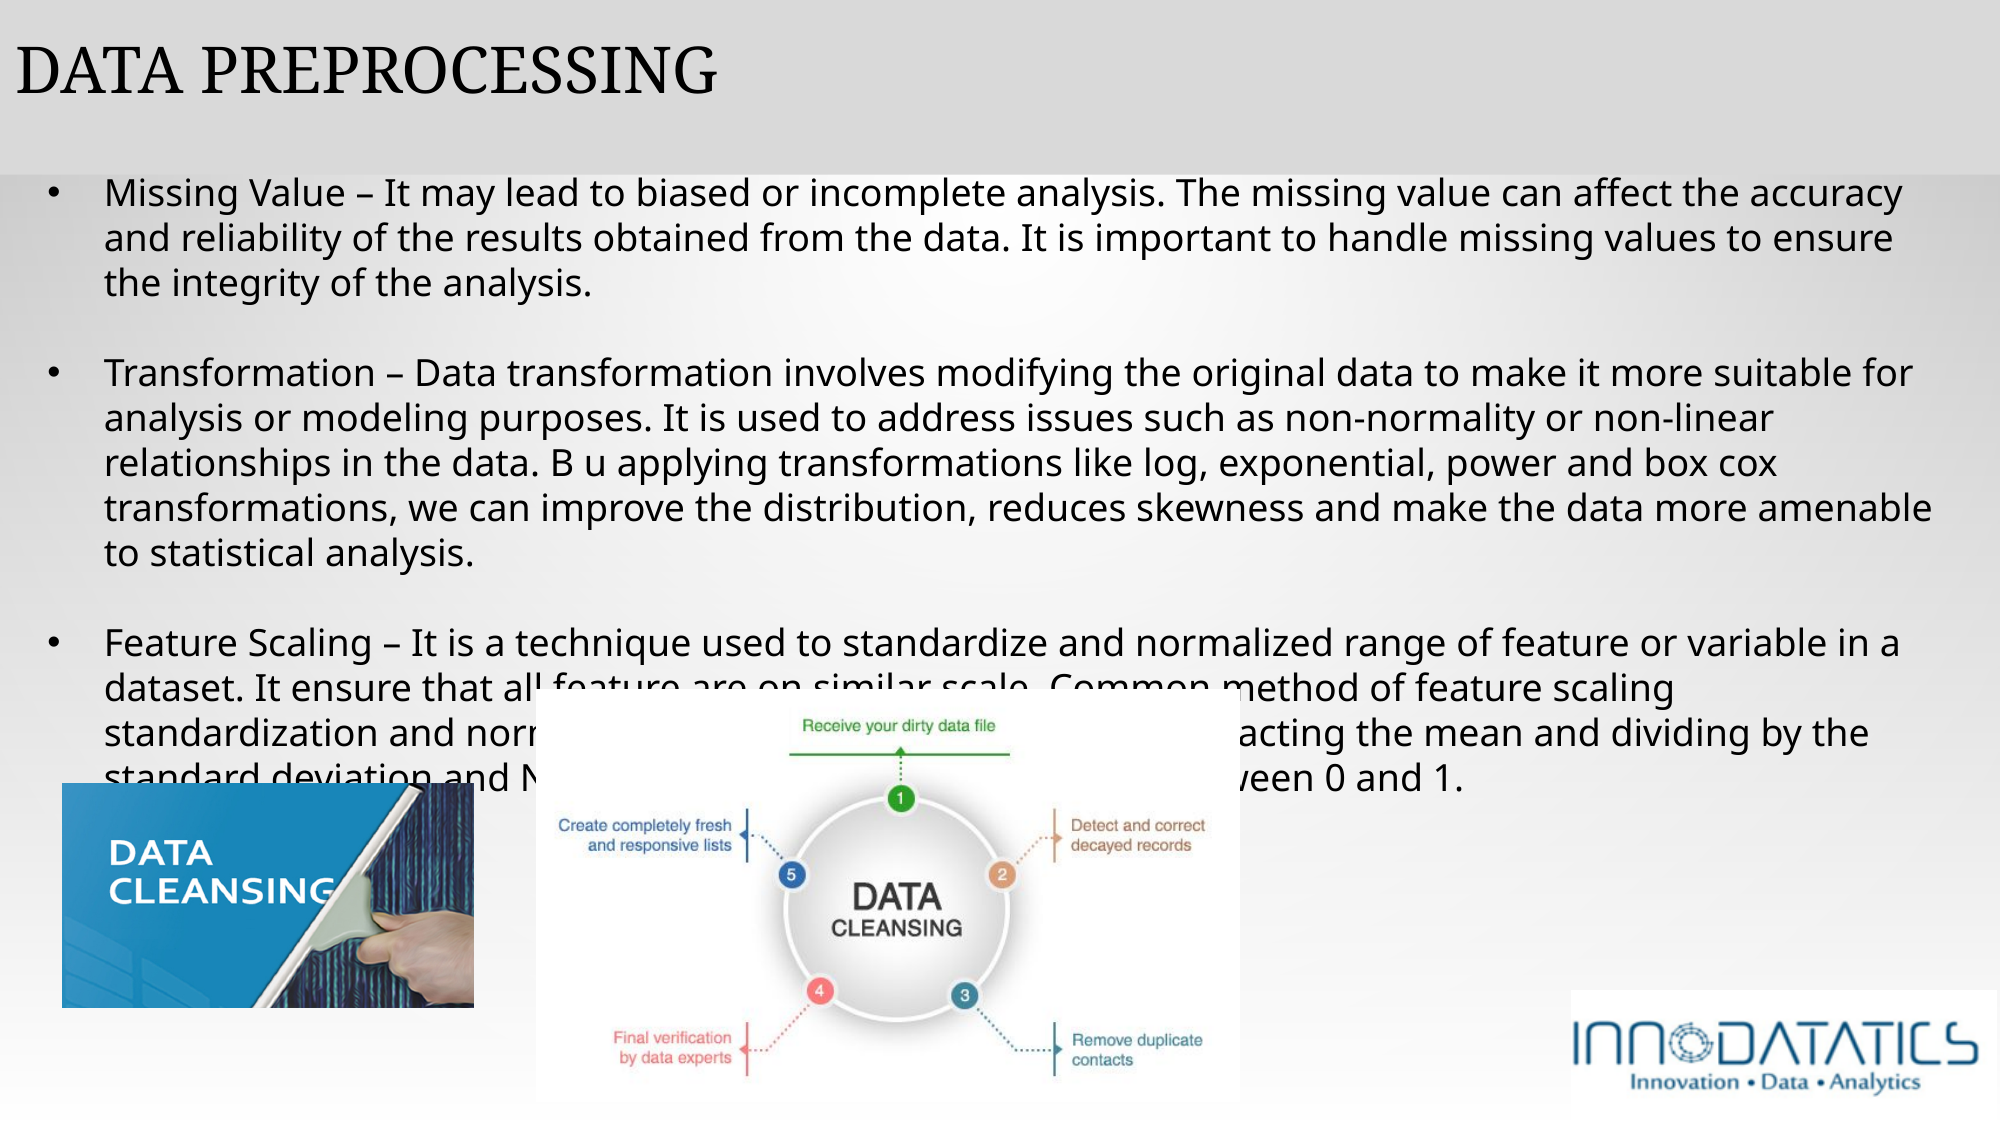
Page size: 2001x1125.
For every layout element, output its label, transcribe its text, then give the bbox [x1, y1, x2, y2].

text_box Missing Value – It may lead to biased or incomplete analysis. The missing value can affect the accuracy and reliability of the results obtained from the data. It is important to handle missing values to ensure the integrity of the analysis. Transformation – Data transformation involves modifying the original data to make it more suitable for analysis or modeling purposes. It is used to address issues such as non-normality or non-linear relationships in the data. B u applying transformations like log, exponential, power and box cox transformations, we can improve the distribution, reduces skewness and make the data more amenable to statistical analysis. Feature Scaling – It is a technique used to standardize and normalized range of feature or variable in a dataset. It ensure that all feature are on similar scale. Common method of feature scaling standardization and normalization. Standardization means subtracting the mean and dividing by the standard deviation and Normalization means scaling values between 0 and 1. [32, 161, 1968, 807]
picture [0, 175, 2000, 1125]
title Data Preprocessing [0, 0, 2000, 175]
